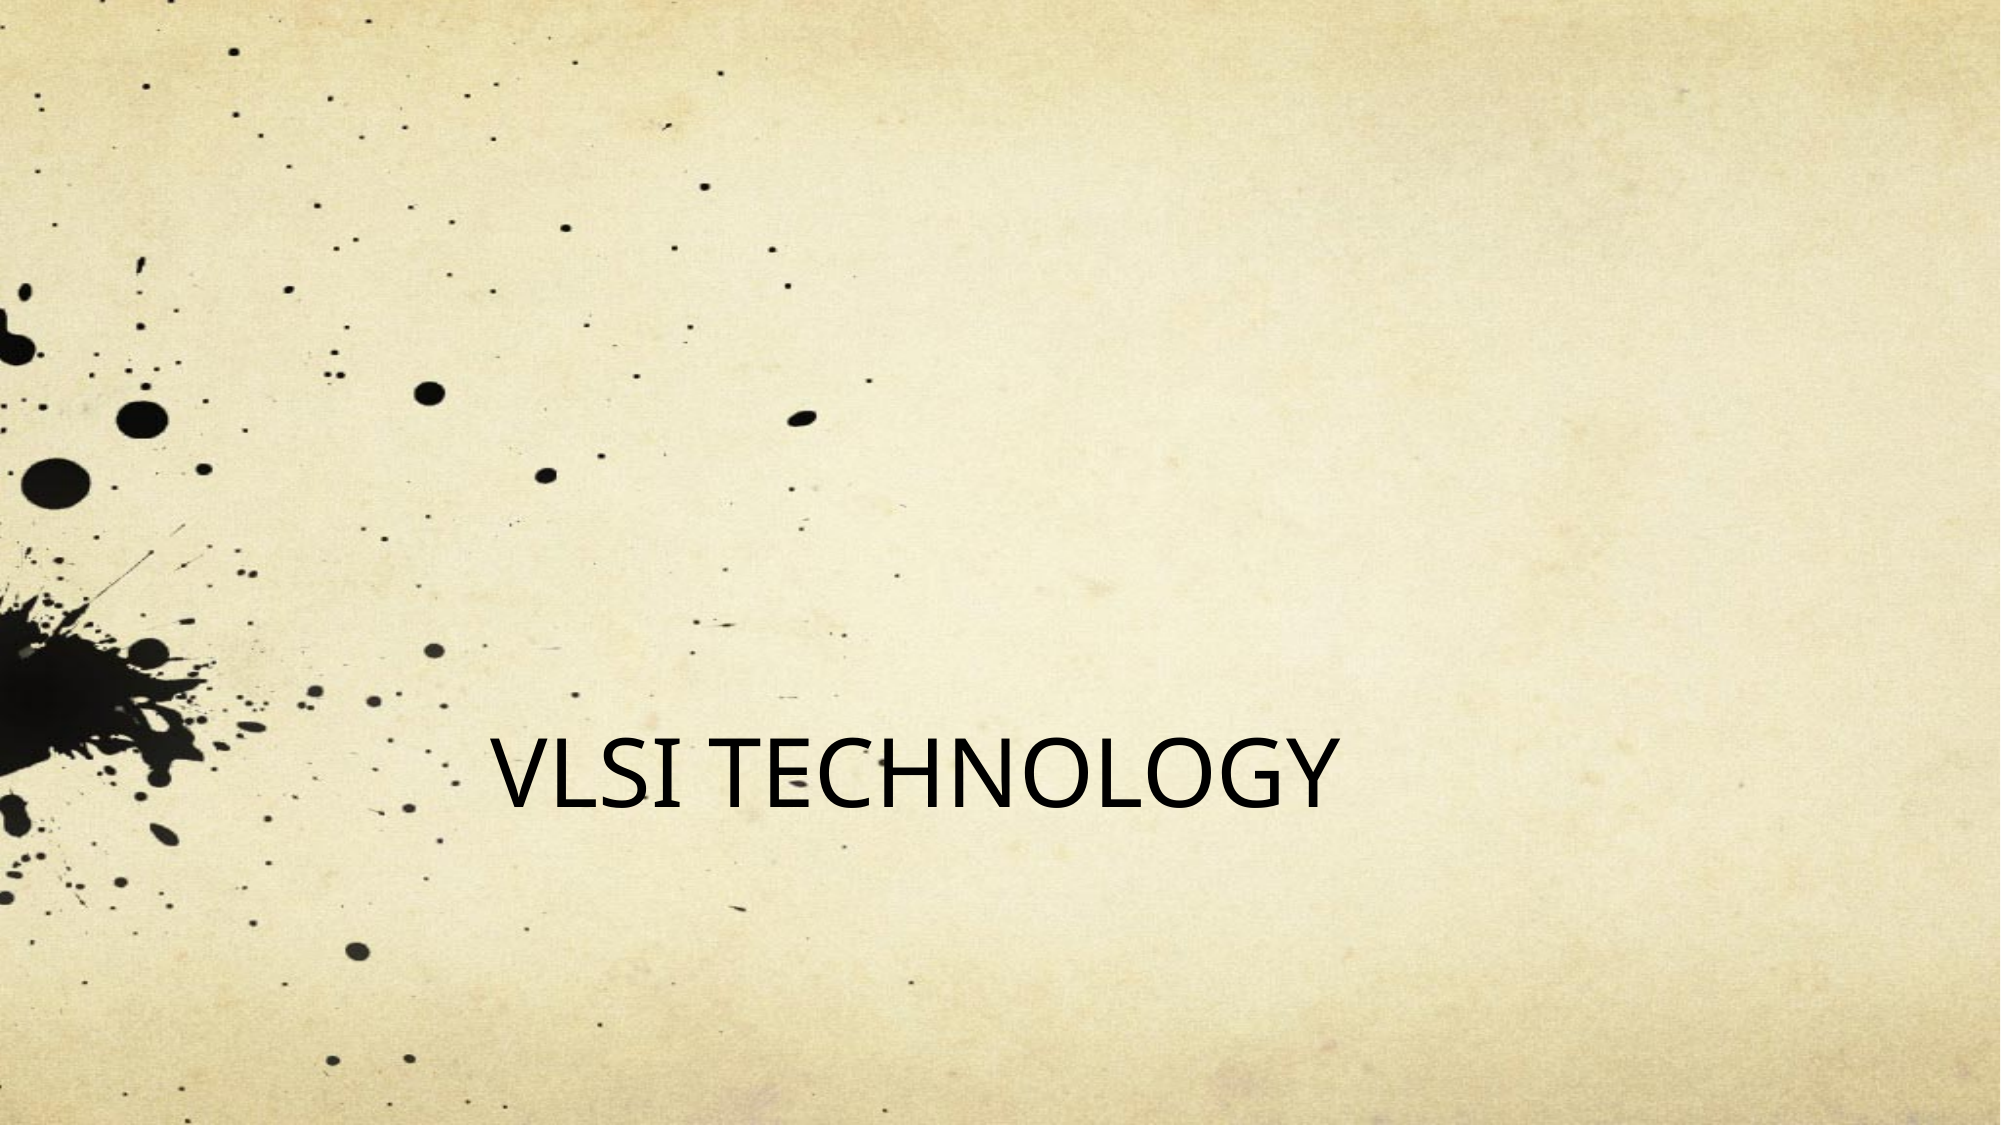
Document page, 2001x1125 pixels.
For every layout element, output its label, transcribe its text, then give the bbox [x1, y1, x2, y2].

title VLSI TECHNOLOGY [483, 512, 1900, 827]
picture [0, 0, 2001, 1125]
